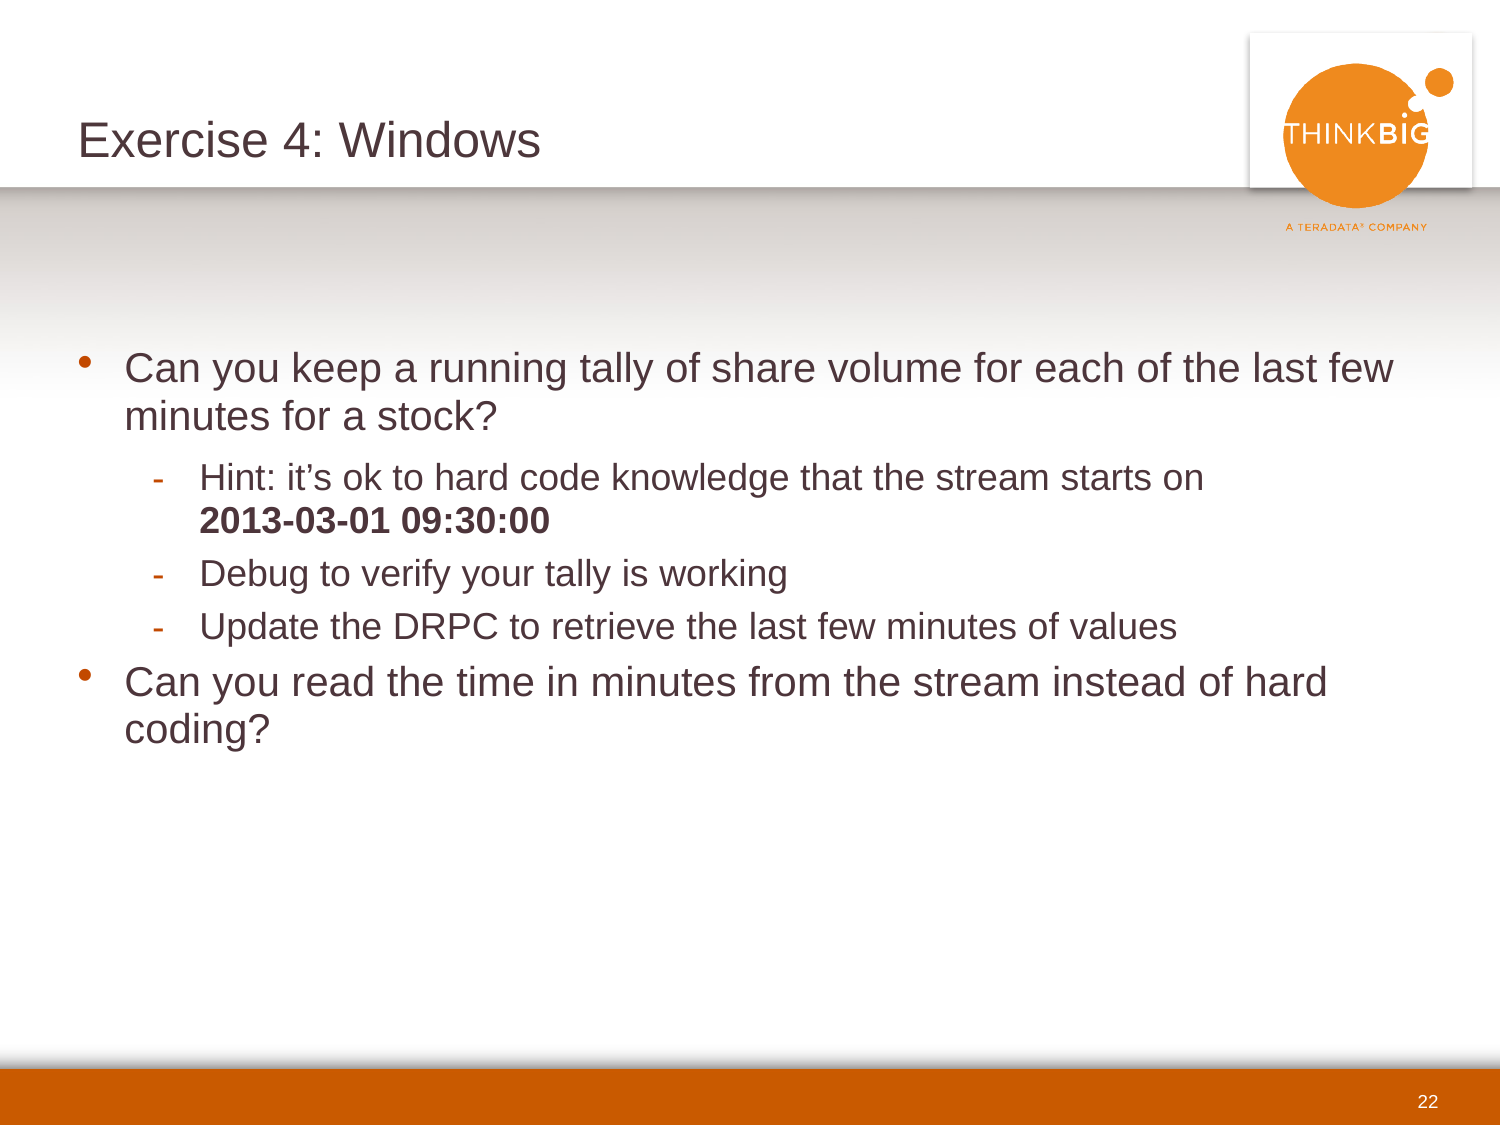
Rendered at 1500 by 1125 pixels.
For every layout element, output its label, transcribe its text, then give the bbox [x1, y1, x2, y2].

list Can you keep a running tally of share volume for each of the last few minutes for a stock? Hint: it’s ok to hard code knowledge that the stream starts on 2013-03-01 09:30:00 Debug to verify your tally is working Update the DRPC to retrieve the last few minutes of values Can you read the time in minutes from the stream instead of hard coding? [62, 337, 1438, 766]
title Exercise 4: Windows [62, 99, 1250, 175]
picture [0, 0, 1500, 1125]
